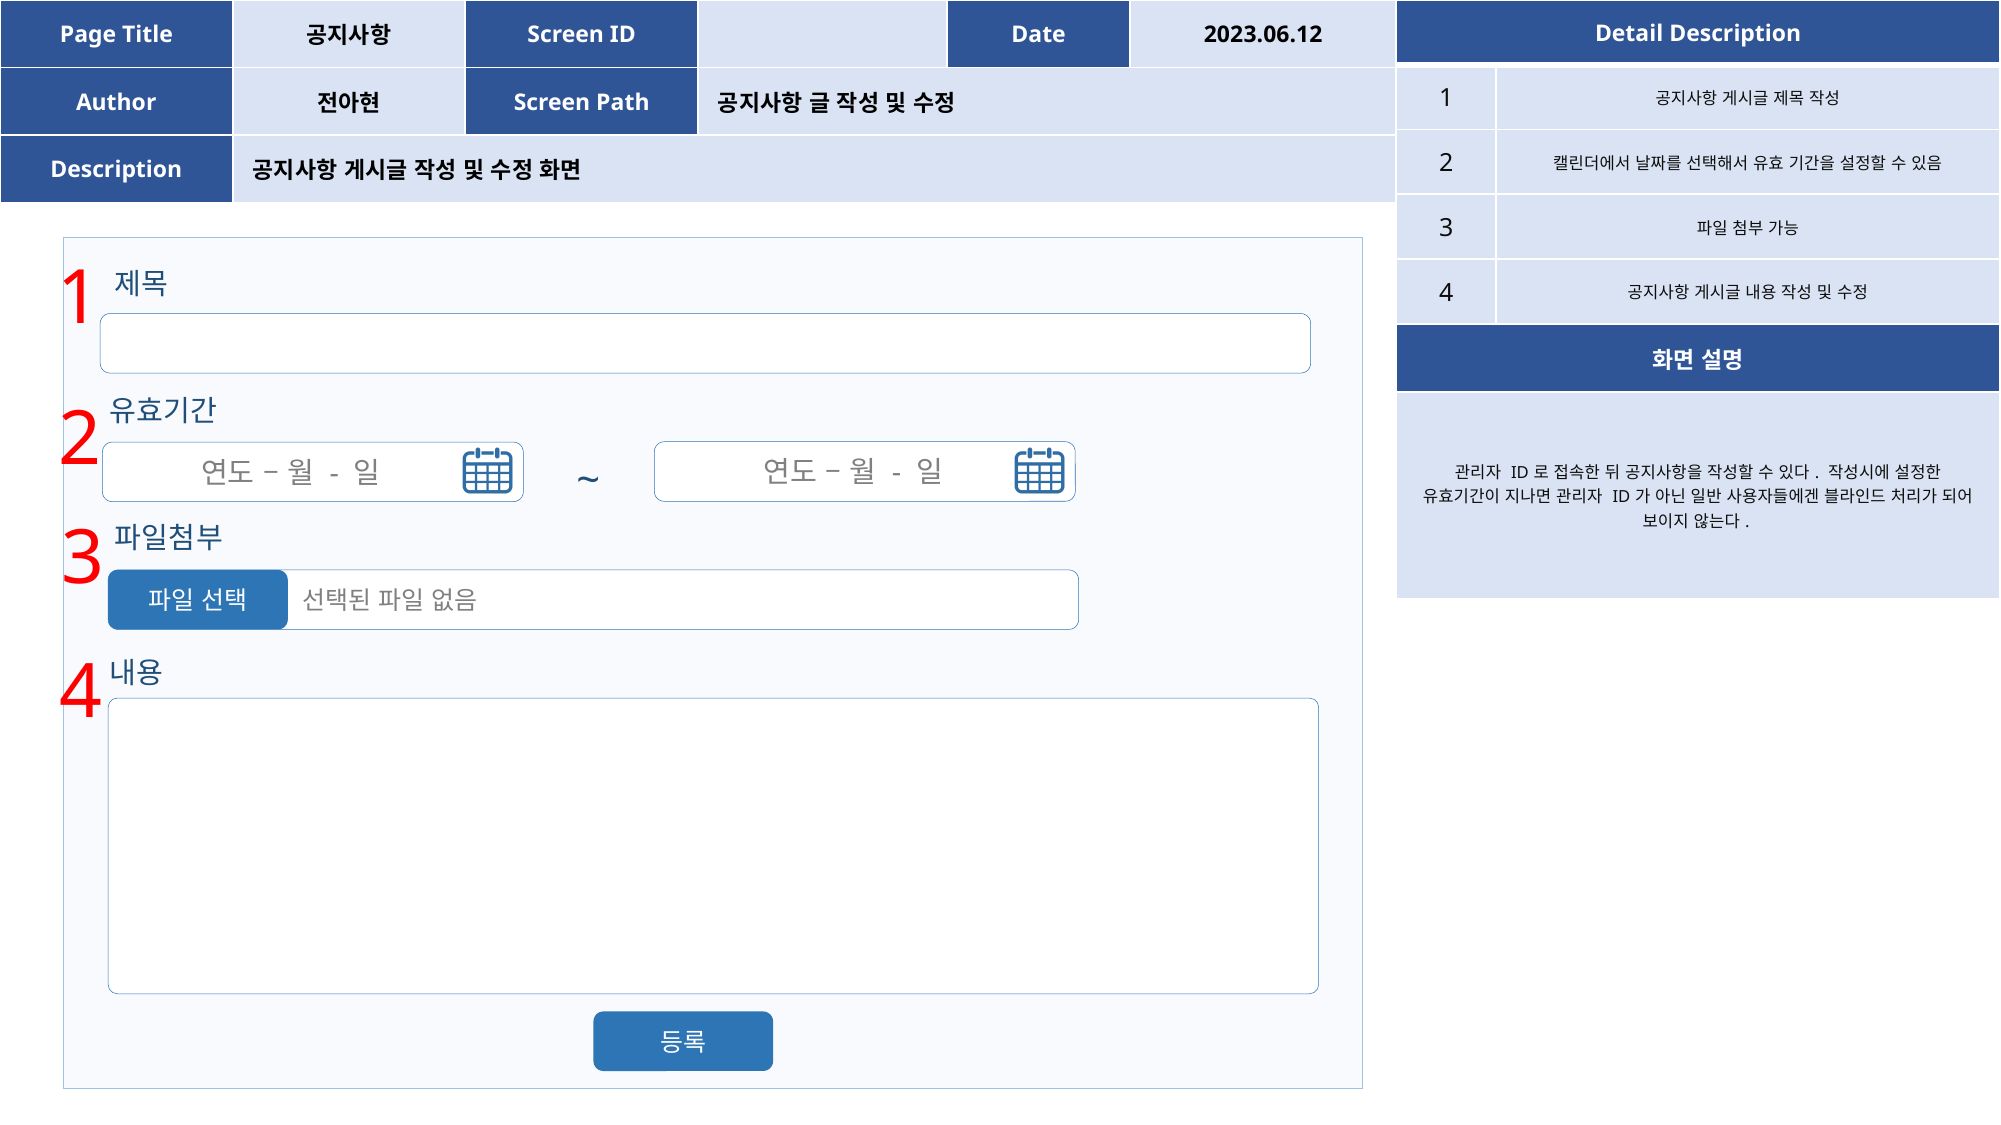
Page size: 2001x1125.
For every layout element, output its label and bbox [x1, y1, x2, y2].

table_header [948, 1, 1129, 67]
table_header [1, 1, 232, 67]
table_cell [1397, 68, 1495, 129]
table_header [1131, 1, 1395, 67]
table_cell [1, 68, 232, 134]
table_cell [466, 68, 697, 134]
table_cell [234, 68, 464, 134]
table_header [1397, 1, 1999, 62]
table_cell [1497, 68, 1999, 129]
text_box [42, 237, 1364, 1090]
table_cell [234, 136, 1395, 202]
table_header [234, 1, 464, 67]
table_cell [1397, 130, 1495, 193]
table_cell [1397, 393, 1999, 598]
table_header [699, 1, 946, 67]
table_cell [1397, 195, 1495, 258]
table_cell [1497, 195, 1999, 258]
table_cell [1497, 260, 1999, 323]
table_cell [1, 136, 232, 202]
table_cell [699, 68, 1395, 134]
table_cell [1497, 130, 1999, 193]
table_header [466, 1, 697, 67]
table_cell [1397, 325, 1999, 391]
table_cell [1397, 260, 1495, 323]
